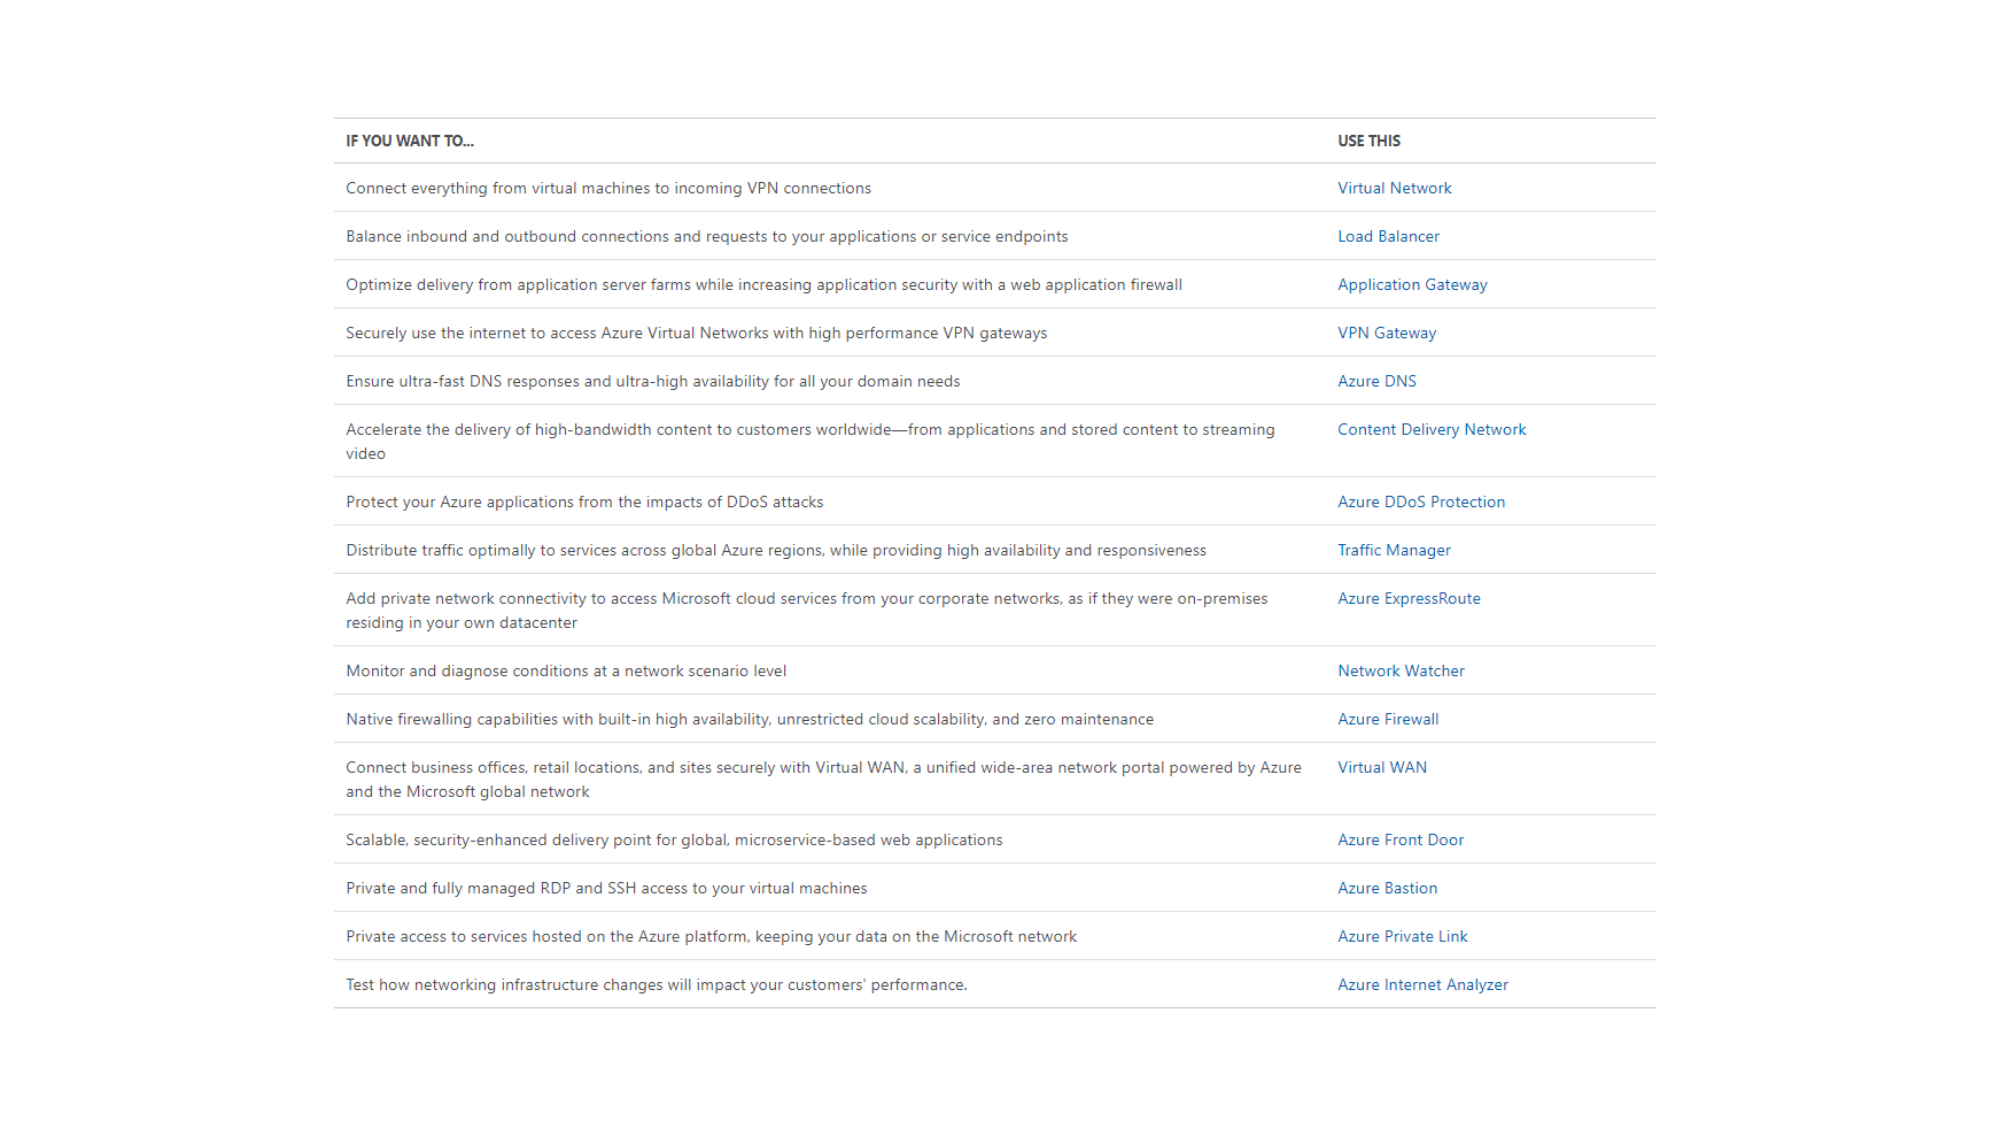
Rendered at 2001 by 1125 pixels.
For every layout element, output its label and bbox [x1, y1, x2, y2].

picture [325, 105, 1675, 1020]
